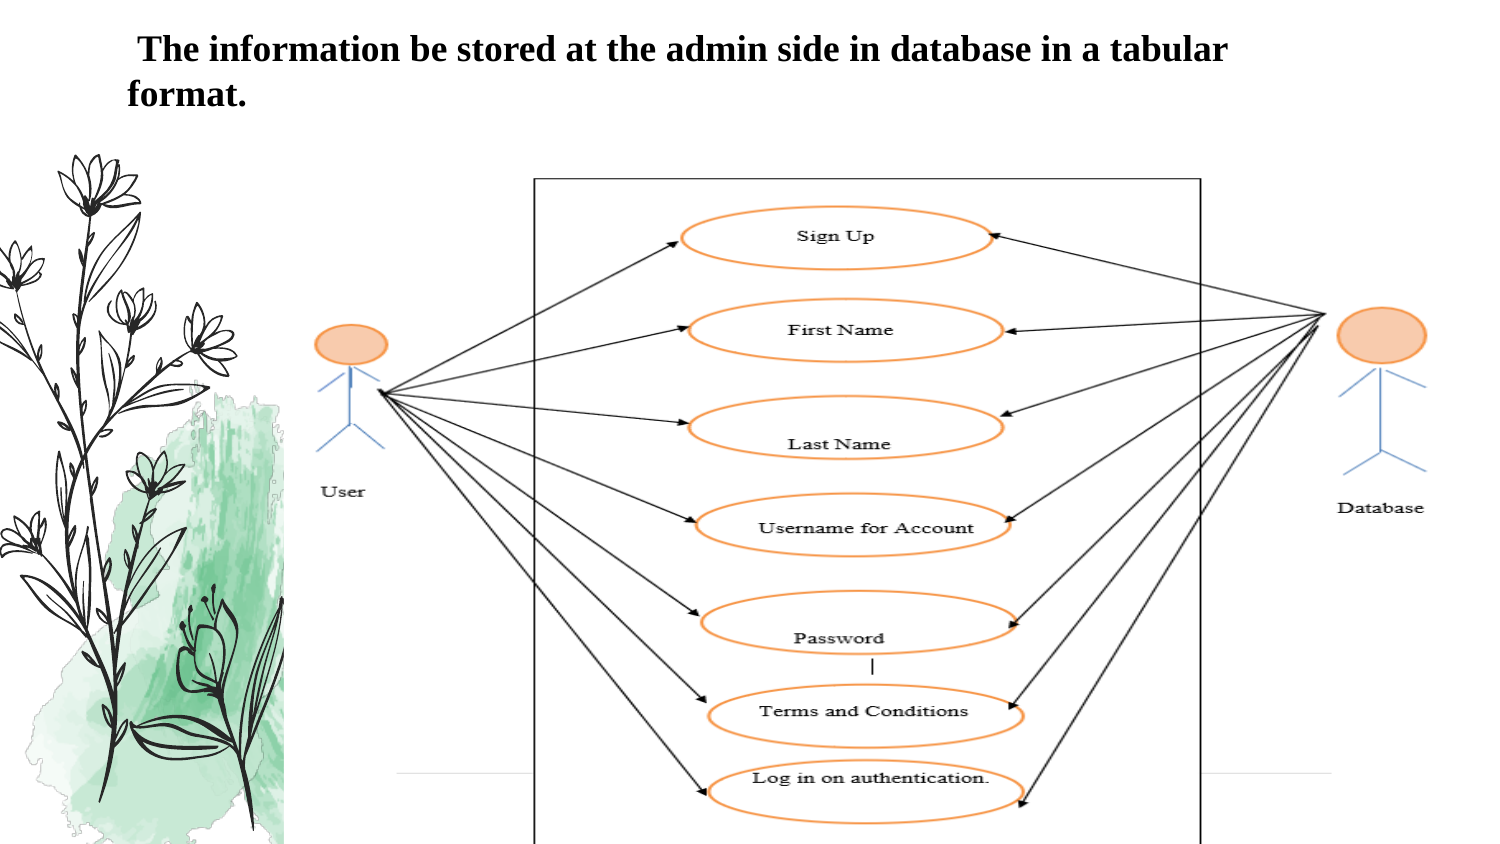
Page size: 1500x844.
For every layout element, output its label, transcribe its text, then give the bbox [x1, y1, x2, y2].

text_box [124, 301, 238, 404]
title The information be stored at the admin side in database in a tabular format. [112, 3, 1285, 181]
picture [165, 393, 196, 404]
text_box [98, 287, 157, 404]
text_box [0, 240, 61, 404]
text_box [57, 153, 142, 404]
picture [0, 153, 1457, 844]
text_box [135, 600, 278, 788]
